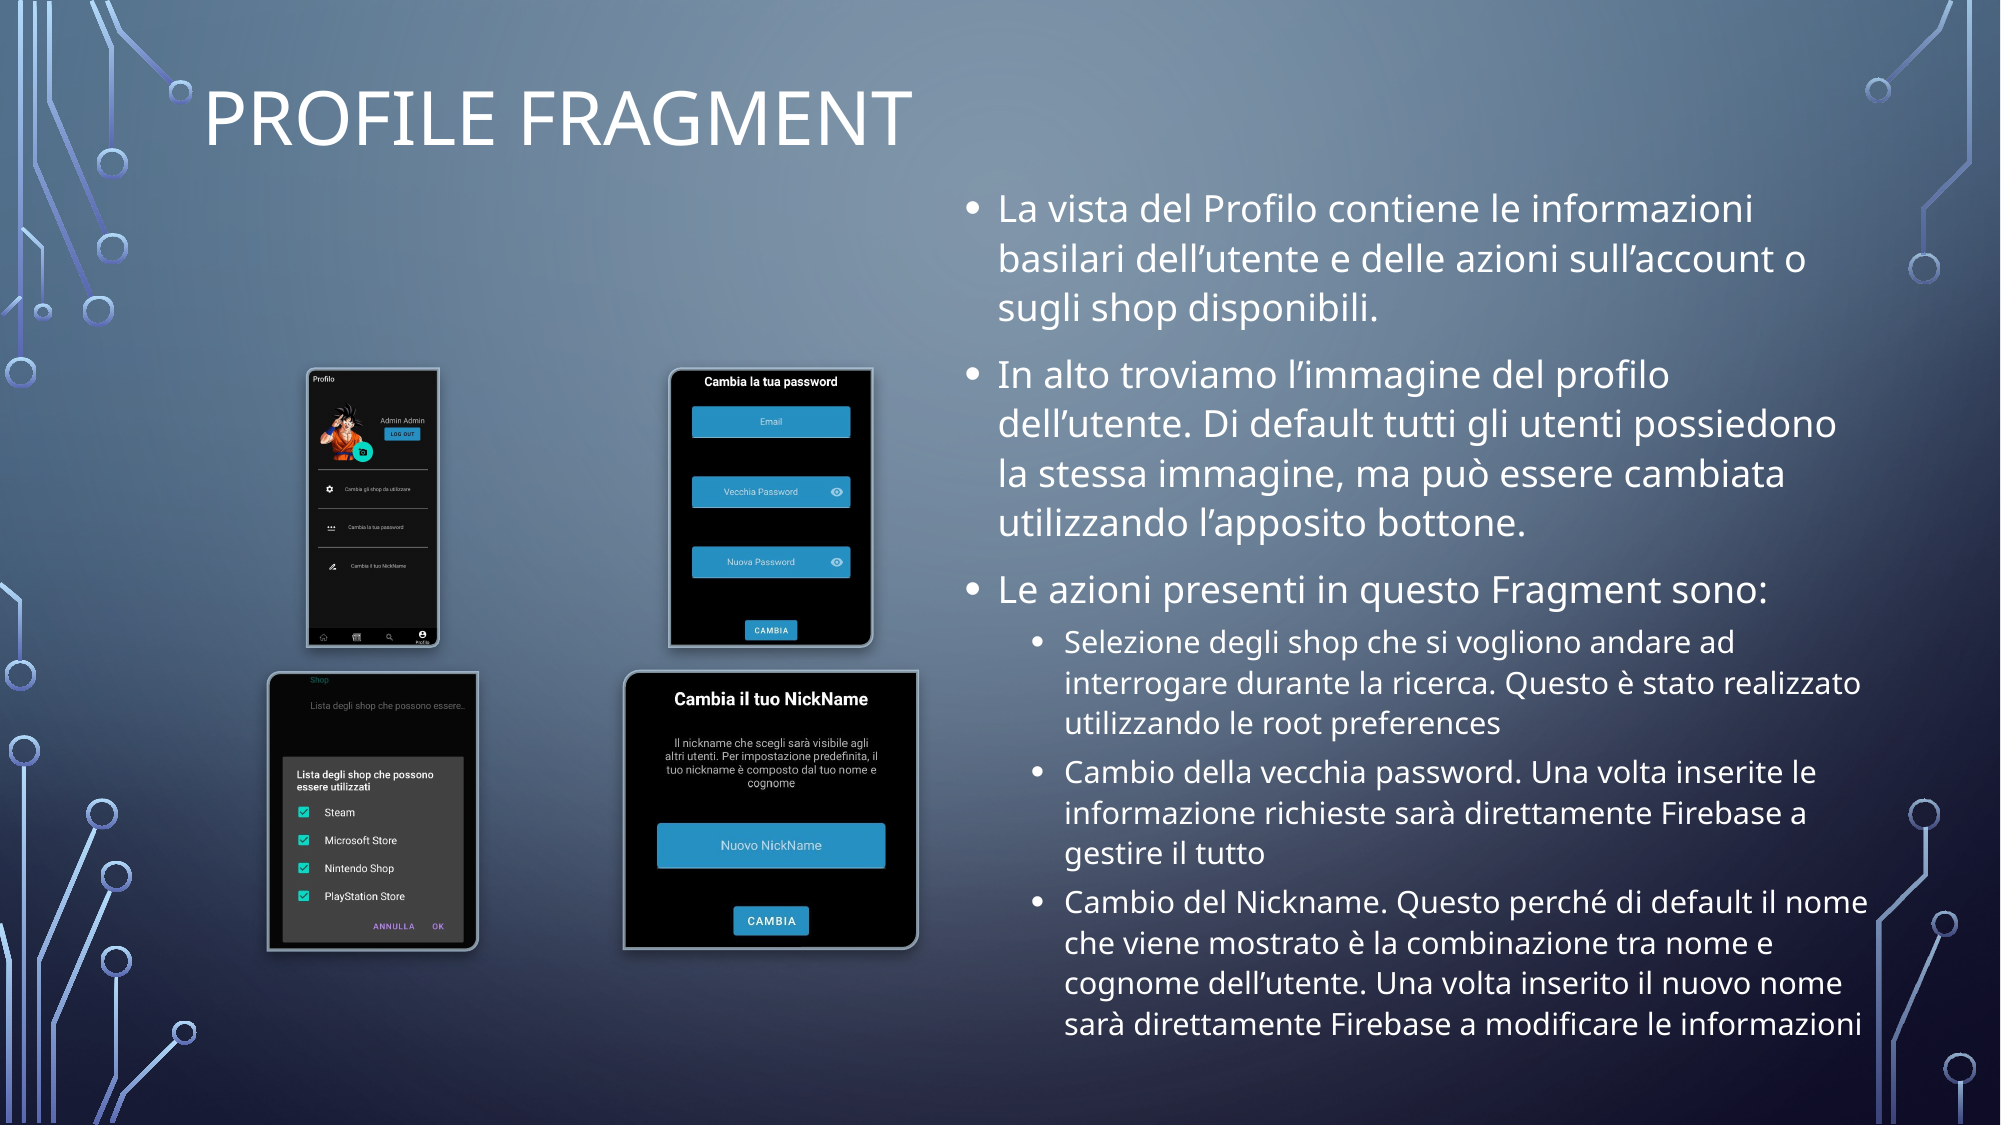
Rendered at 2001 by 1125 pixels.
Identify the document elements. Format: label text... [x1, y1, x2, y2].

picture [267, 672, 478, 951]
list La vista del Profilo contiene le informazioni basilari dell’utente e delle azioni sull’account o sugli shop disponibili. In alto troviamo l’immagine del profilo dell’utente. Di default tutti gli utenti possiedono la stessa immagine, ma può essere cambiata utilizzando l’apposito bottone. Le azioni presenti in questo Fragment sono: Selezione degli shop che si vogliono andare ad interrogare durante la ricerca. Questo è stato realizzato utilizzando le root preferences Cambio della vecchia password. Una volta inserite le informazione richieste sarà direttamente Firebase a gestire il tutto Cambio del Nickname. Questo perché di default il nome che viene mostrato è la combinazione tra nome e cognome dell’utente. Una volta inserito il nuovo nome sarà direttamente Firebase a modificare le informazioni [949, 173, 1889, 1062]
picture [307, 368, 439, 647]
title Profile Fragment [187, 0, 1813, 243]
picture [669, 368, 873, 647]
picture [623, 671, 918, 949]
